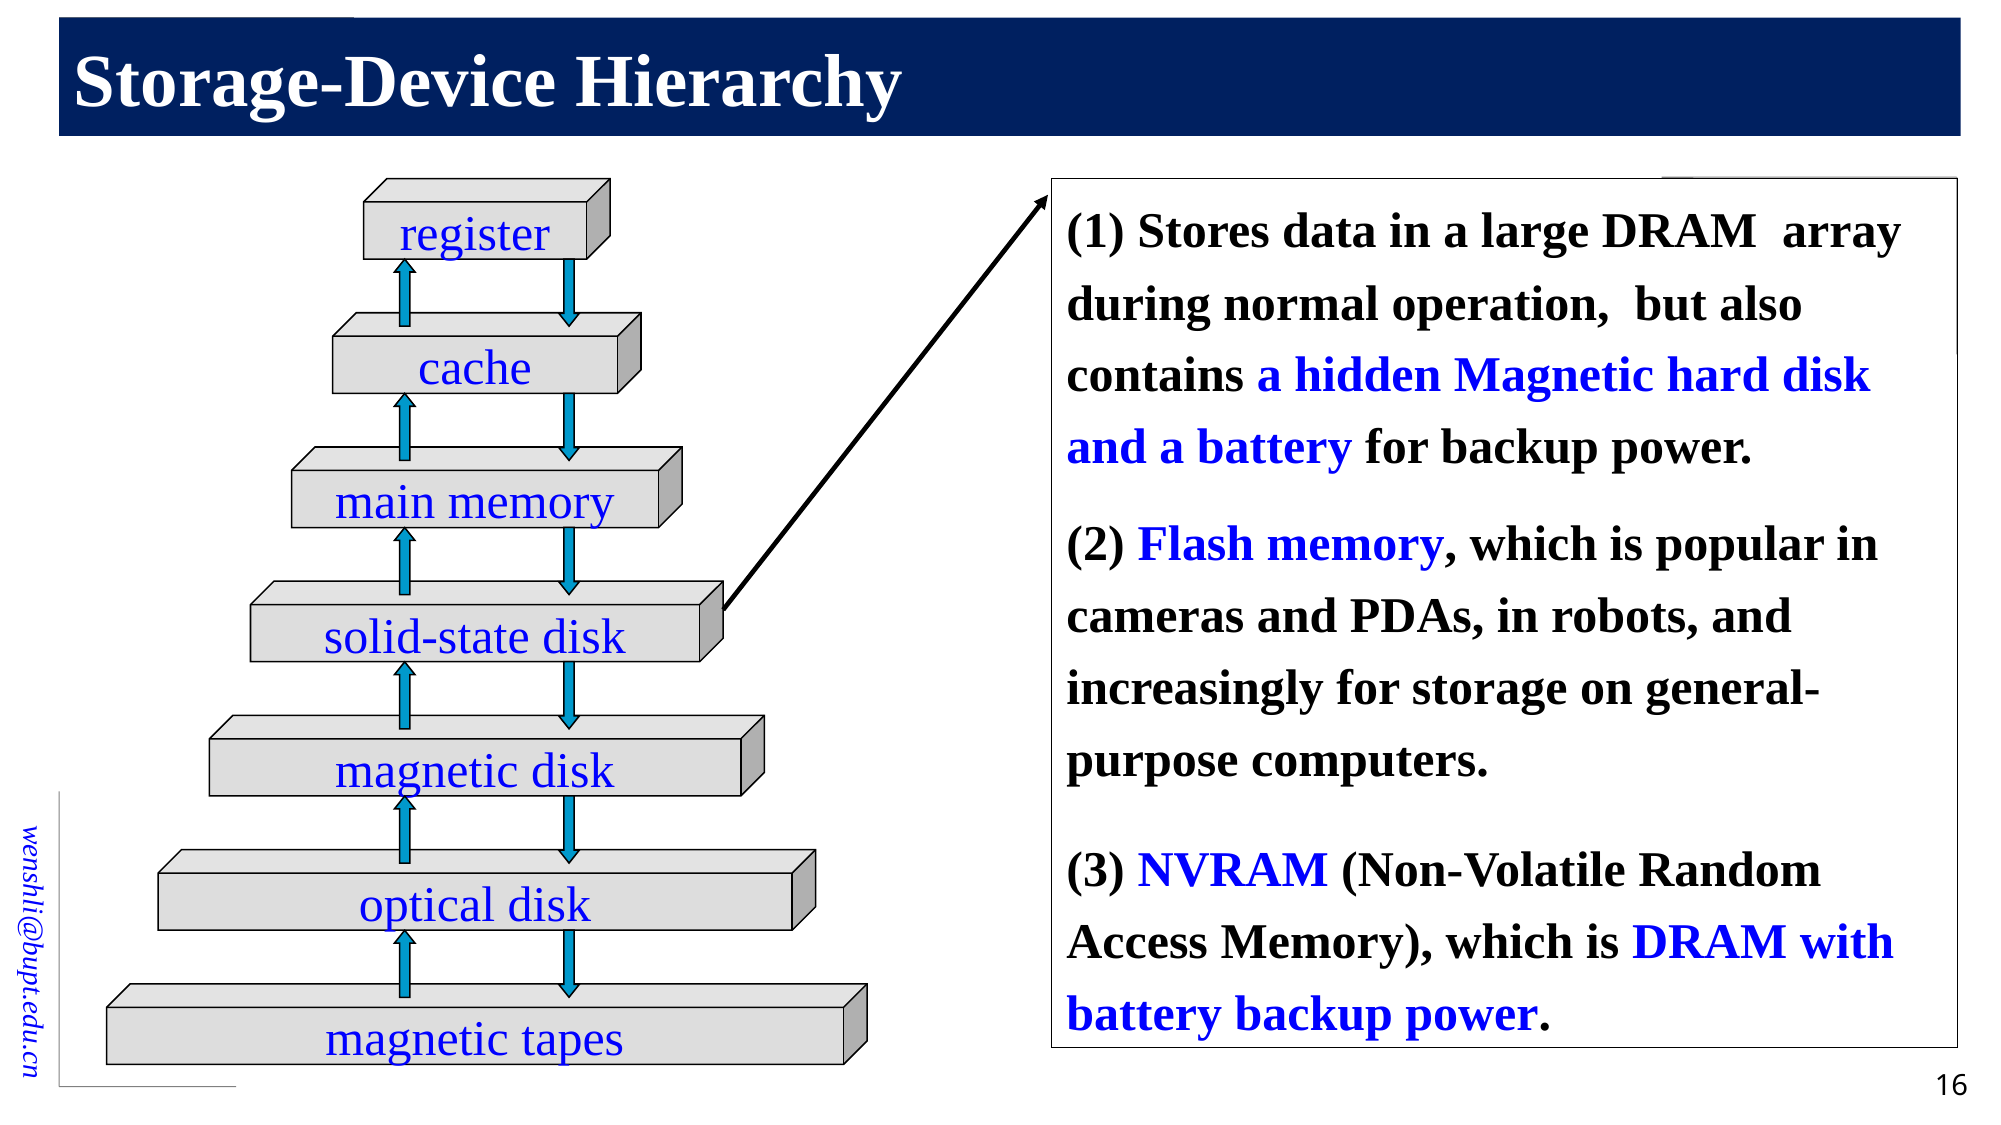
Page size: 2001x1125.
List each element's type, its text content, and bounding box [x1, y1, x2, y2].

text_box (1) Stores data in a large DRAM array during normal operation, but also contains a hidden Magnetic hard disk and a battery for backup power. (2) Flash memory, which is popular in cameras and PDAs, in robots, and increasingly for storage on general-purpose computers. (3) NVRAM (Non-Volatile Random Access Memory), which is DRAM with battery backup power. [1051, 178, 1958, 1048]
text_box 16 [1816, 1058, 1984, 1113]
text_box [106, 178, 868, 1065]
title Storage-Device Hierarchy [58, 17, 1961, 137]
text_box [722, 194, 1049, 610]
